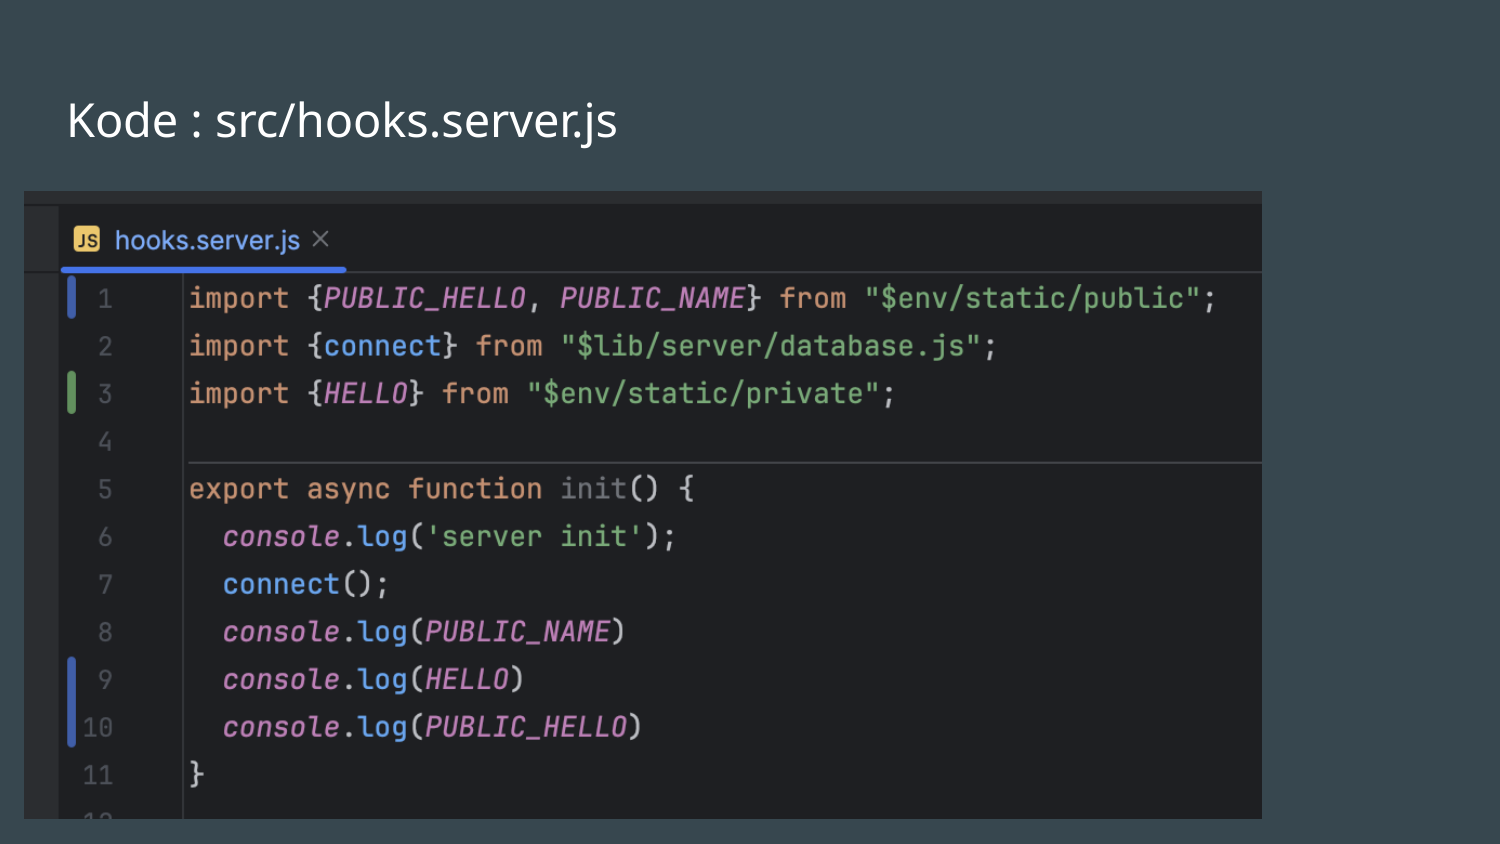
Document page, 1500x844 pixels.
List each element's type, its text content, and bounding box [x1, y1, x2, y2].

title Kode : src/hooks.server.js [51, 72, 1449, 167]
picture [24, 191, 1262, 819]
